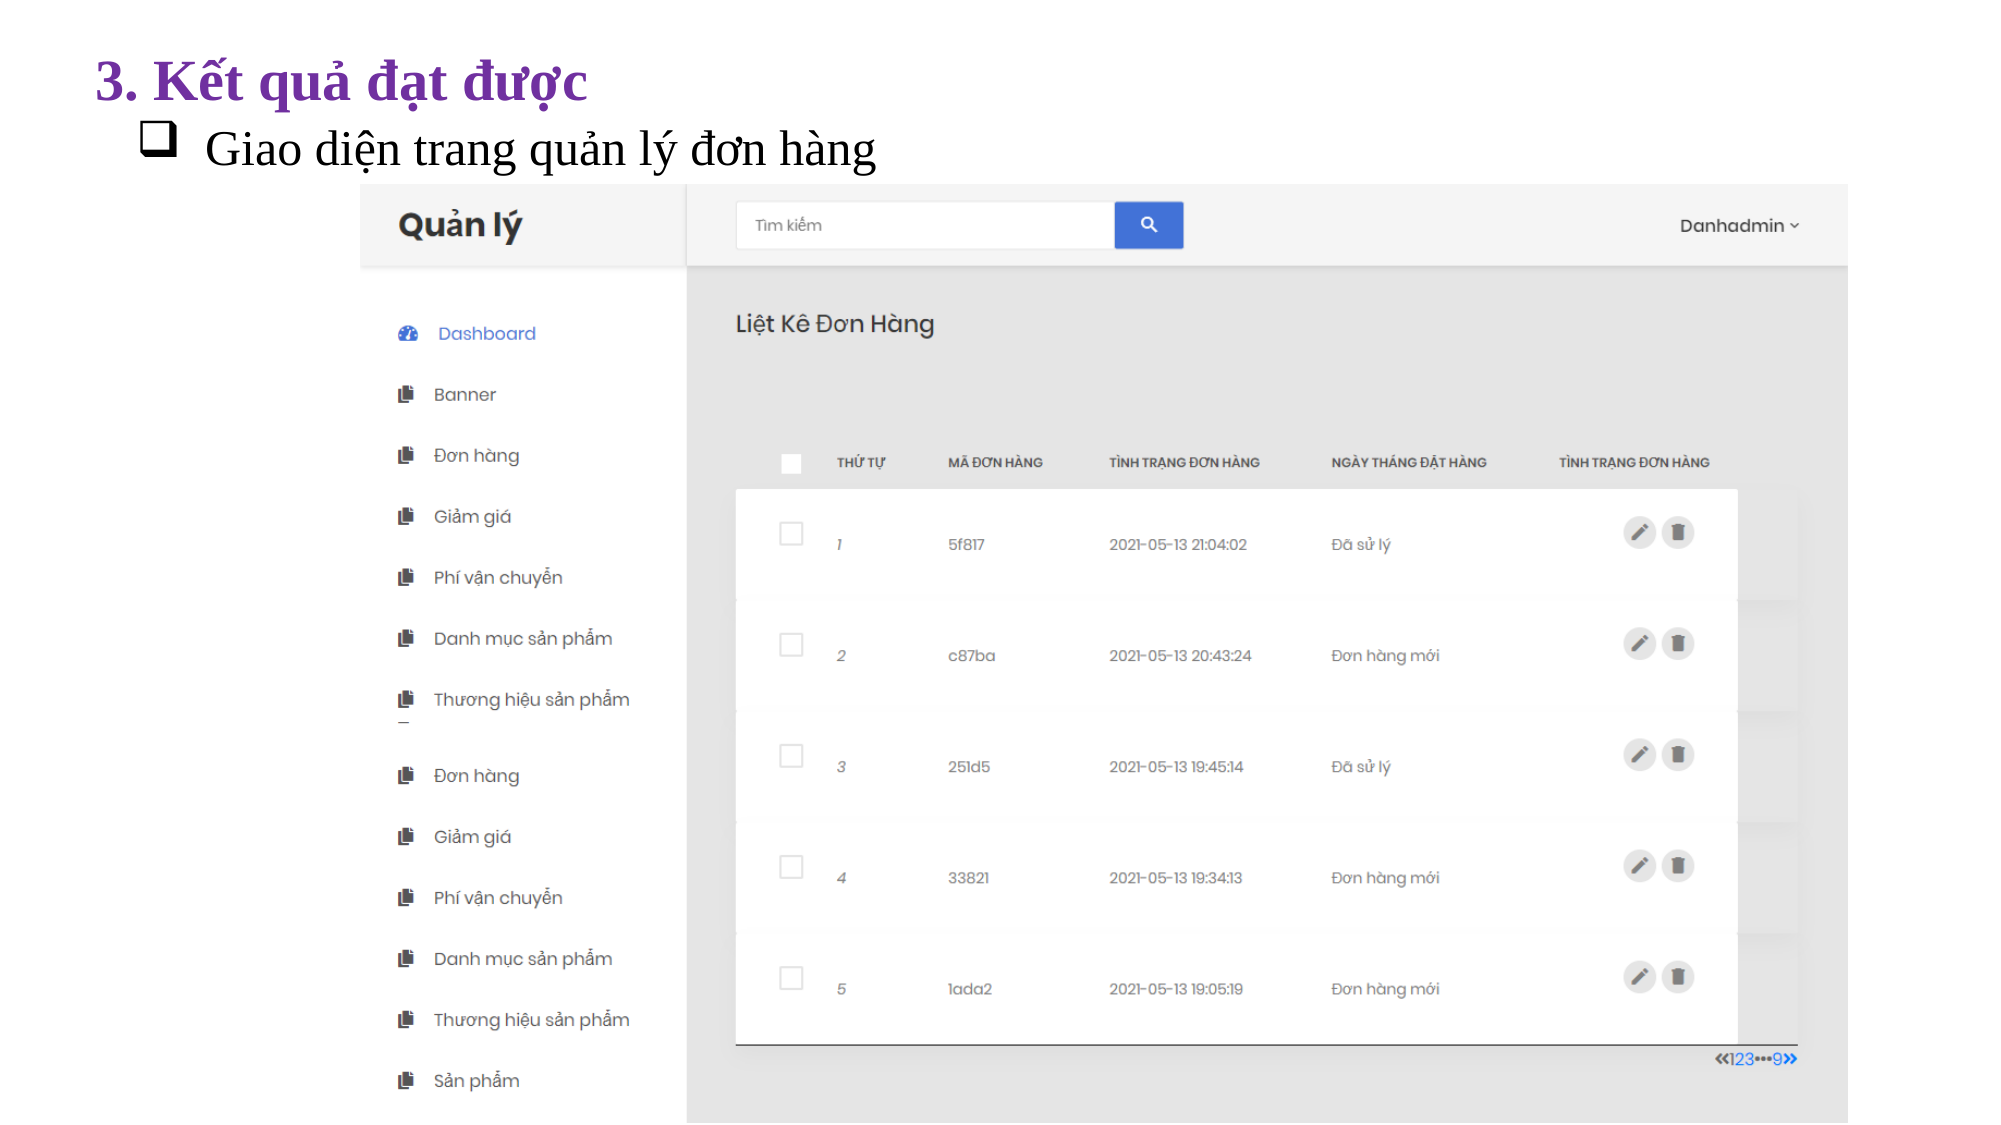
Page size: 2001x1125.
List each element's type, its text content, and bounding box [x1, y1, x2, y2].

text_box 3. Kết quả đạt được [80, 0, 1430, 120]
picture [360, 184, 1848, 1123]
text_box Giao diện trang quản lý đơn hàng [121, 120, 1122, 184]
